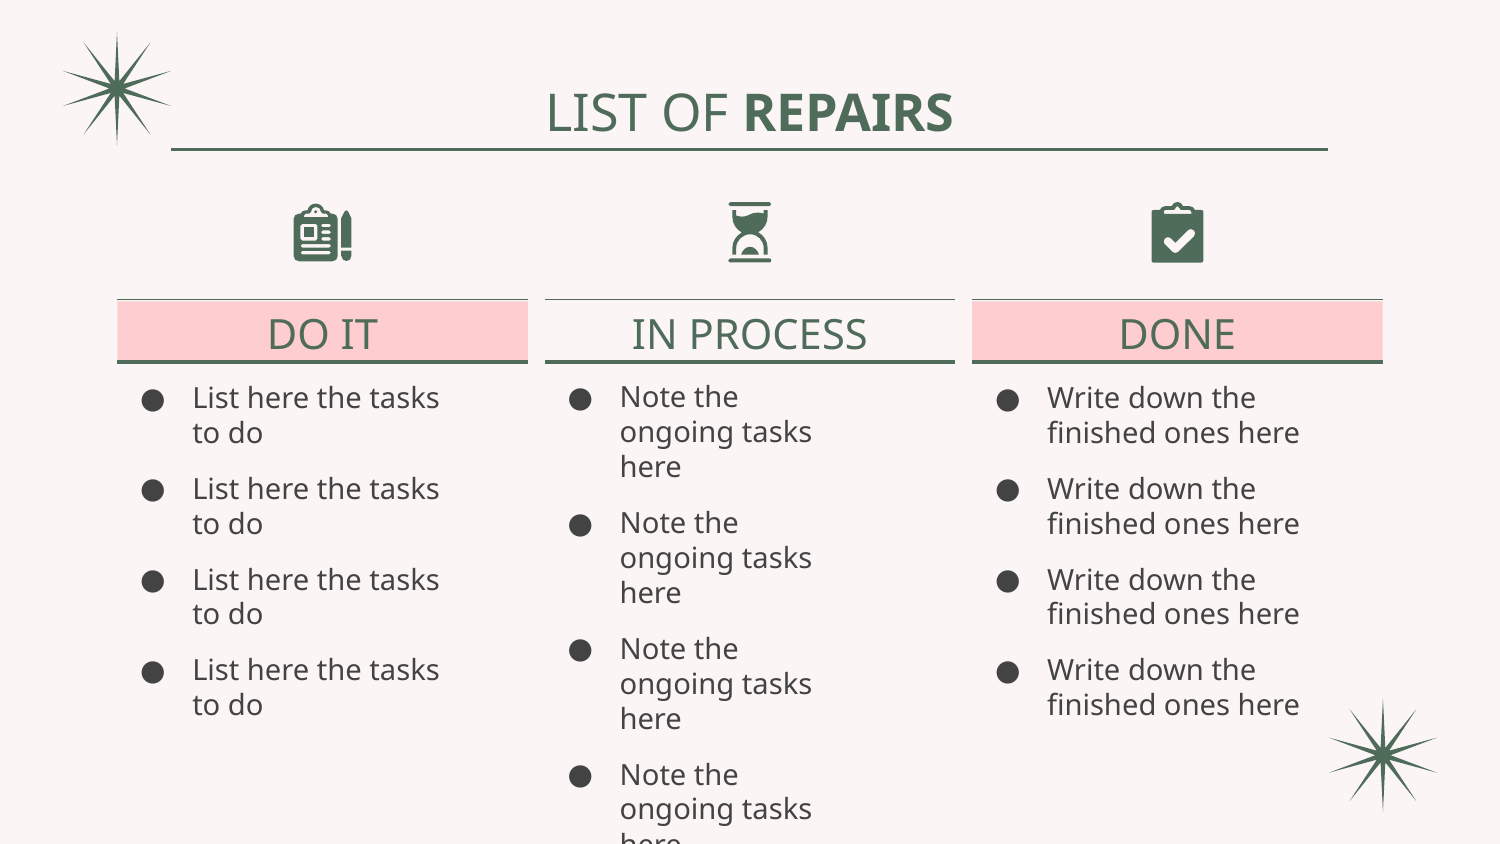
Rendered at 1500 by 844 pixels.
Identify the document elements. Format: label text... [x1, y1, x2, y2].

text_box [117, 299, 529, 363]
subtitle List here the tasks to do List here the tasks to do List here the tasks to do List here the tasks to do [117, 368, 528, 756]
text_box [293, 203, 352, 262]
text_box [1151, 201, 1204, 263]
title DONE [972, 304, 1383, 360]
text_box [728, 201, 772, 263]
subtitle Write down the finished ones here Write down the finished ones here Write down the finished ones here Write down the finished ones here [972, 367, 1383, 756]
title IN PROCESS [544, 304, 956, 361]
title LIST OF REPAIRS [118, 72, 1382, 150]
subtitle Note the ongoing tasks here Note the ongoing tasks here Note the ongoing tasks here Note the ongoing tasks here [544, 367, 956, 755]
